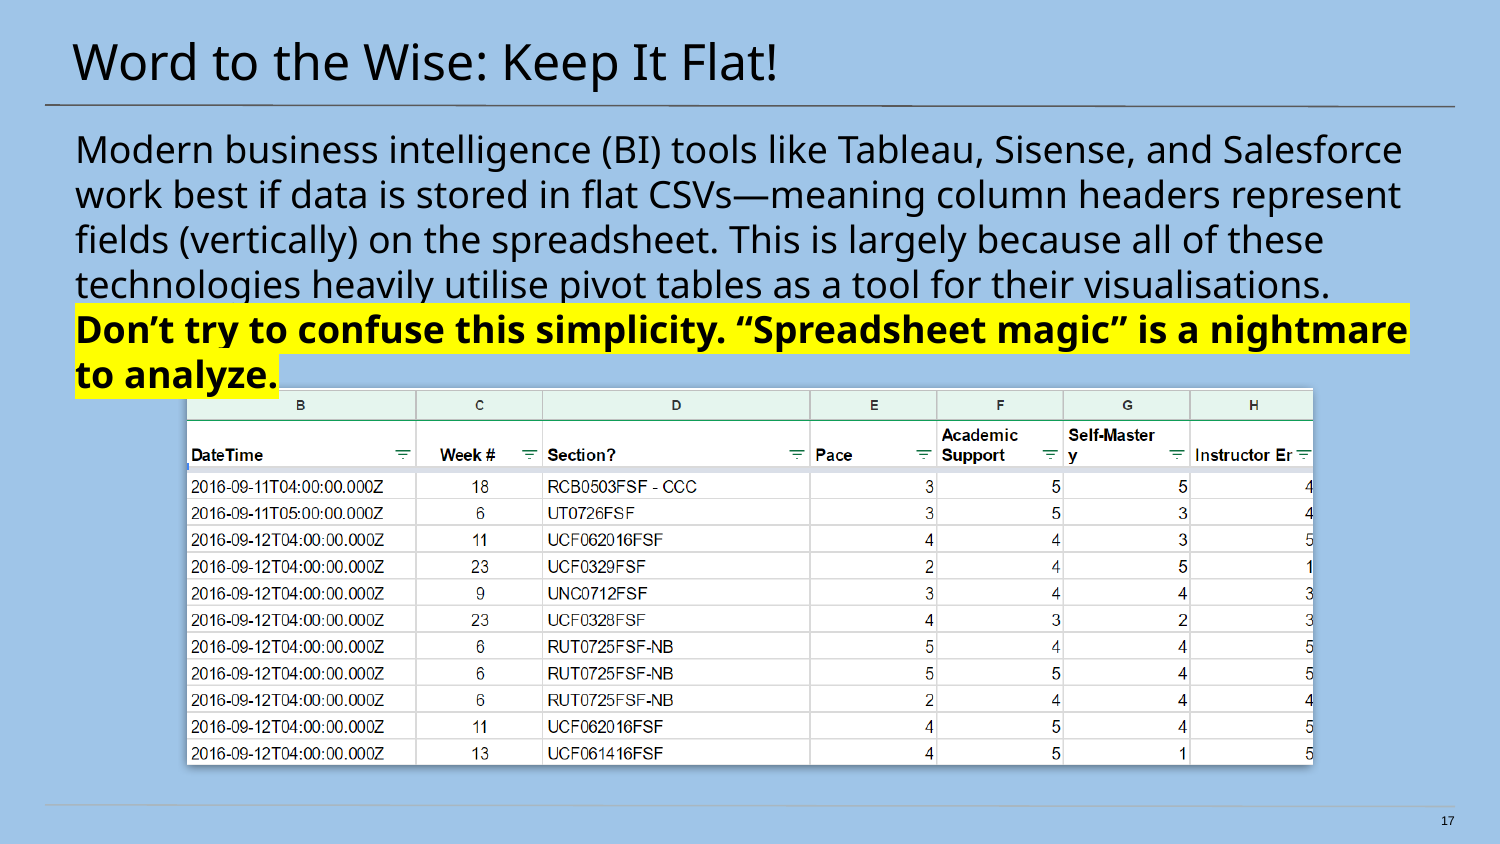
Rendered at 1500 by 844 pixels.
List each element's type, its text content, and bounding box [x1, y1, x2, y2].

picture [187, 388, 1313, 766]
slide_number ‹#› [1412, 813, 1455, 831]
text_box Modern business intelligence (BI) tools like Tableau, Sisense, and Salesforce work best if data is stored in flat CSVs—meaning column headers represent fields (vertically) on the spreadsheet. This is largely because all of these technologies heavily utilise pivot tables as a tool for their visualisations. Don’t try to confuse this simplicity. “Spreadsheet magic” is a nightmare to analyze. [0, 110, 1500, 171]
title Word to the Wise: Keep It Flat! [0, 0, 1500, 88]
